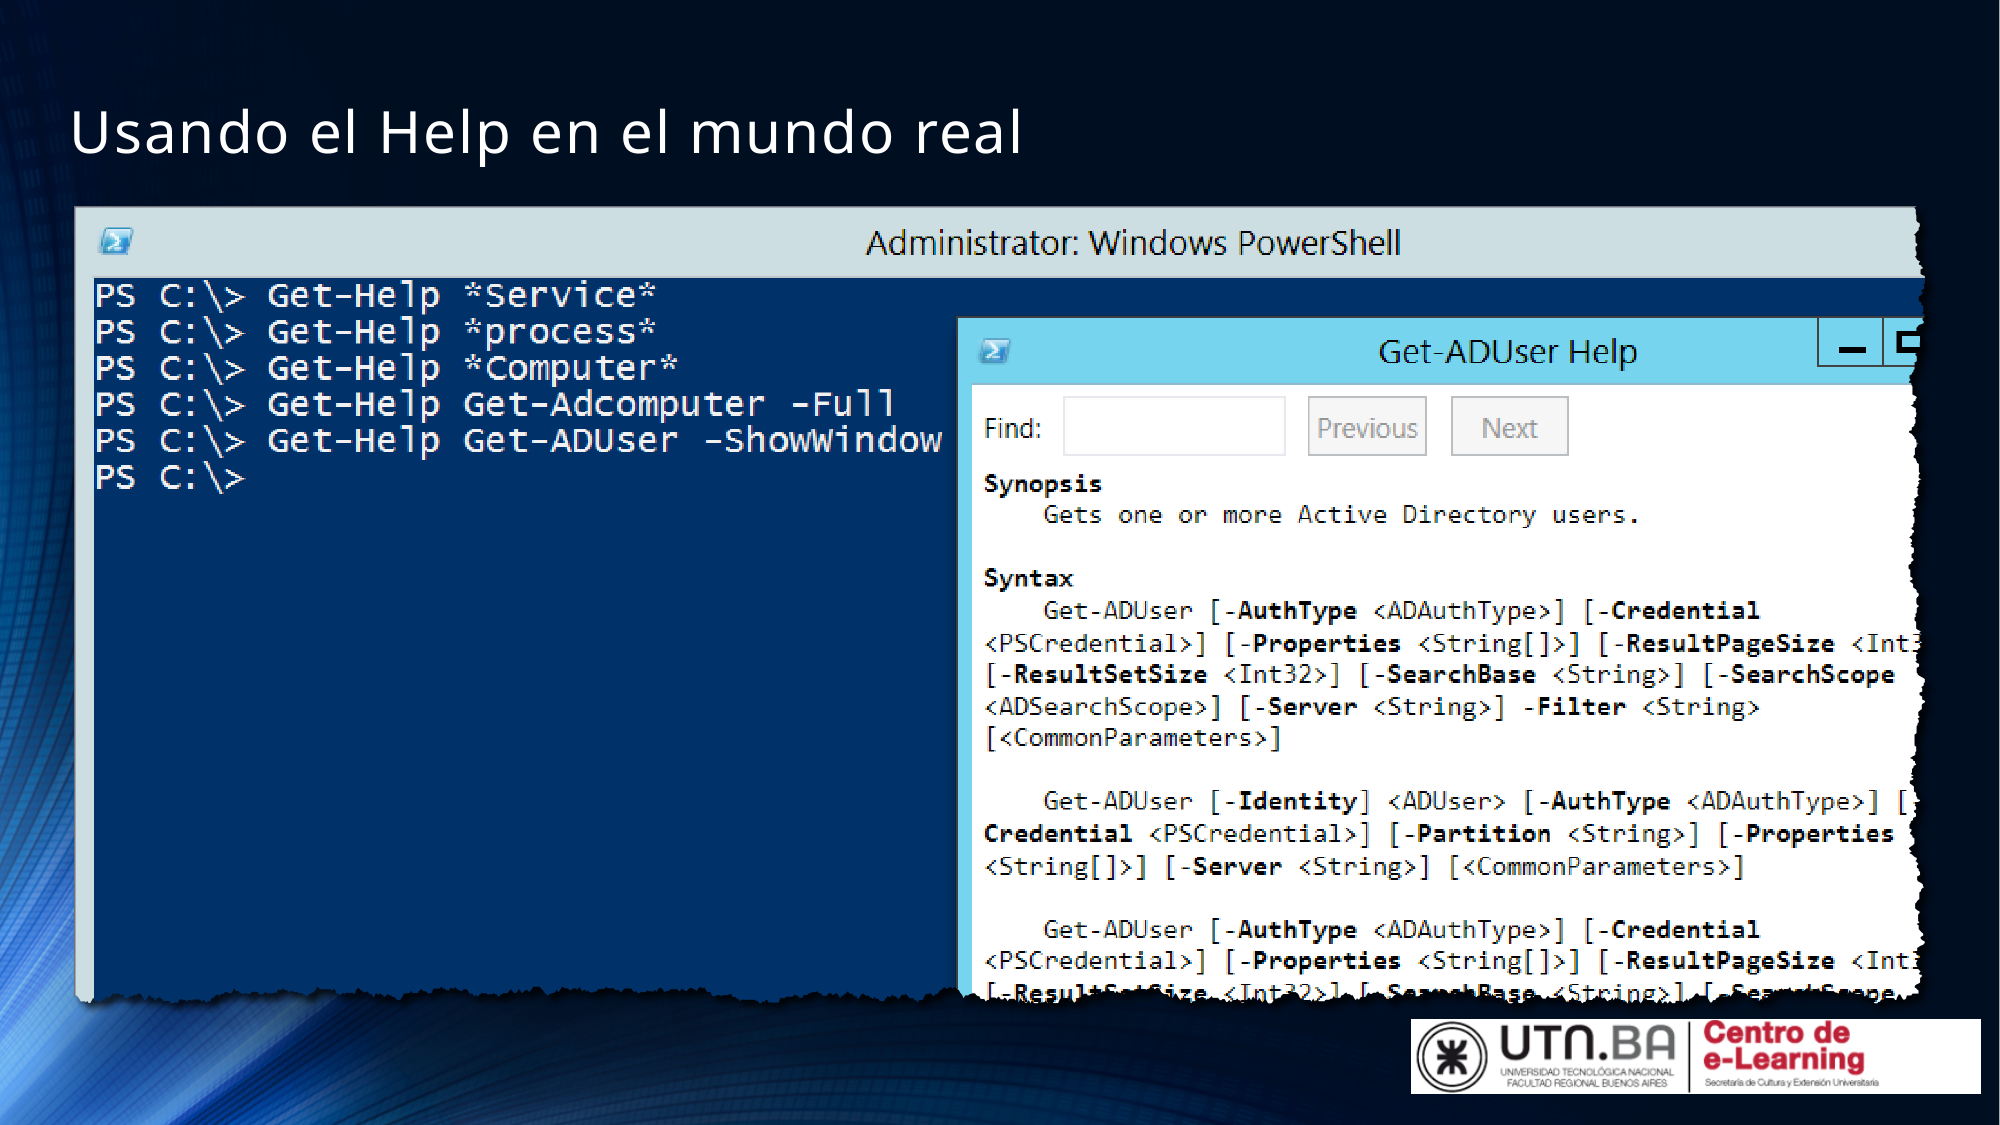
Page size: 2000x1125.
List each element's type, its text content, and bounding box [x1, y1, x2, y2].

picture [0, 0, 2000, 1125]
title Usando el Help en el mundo real [54, 62, 1945, 244]
